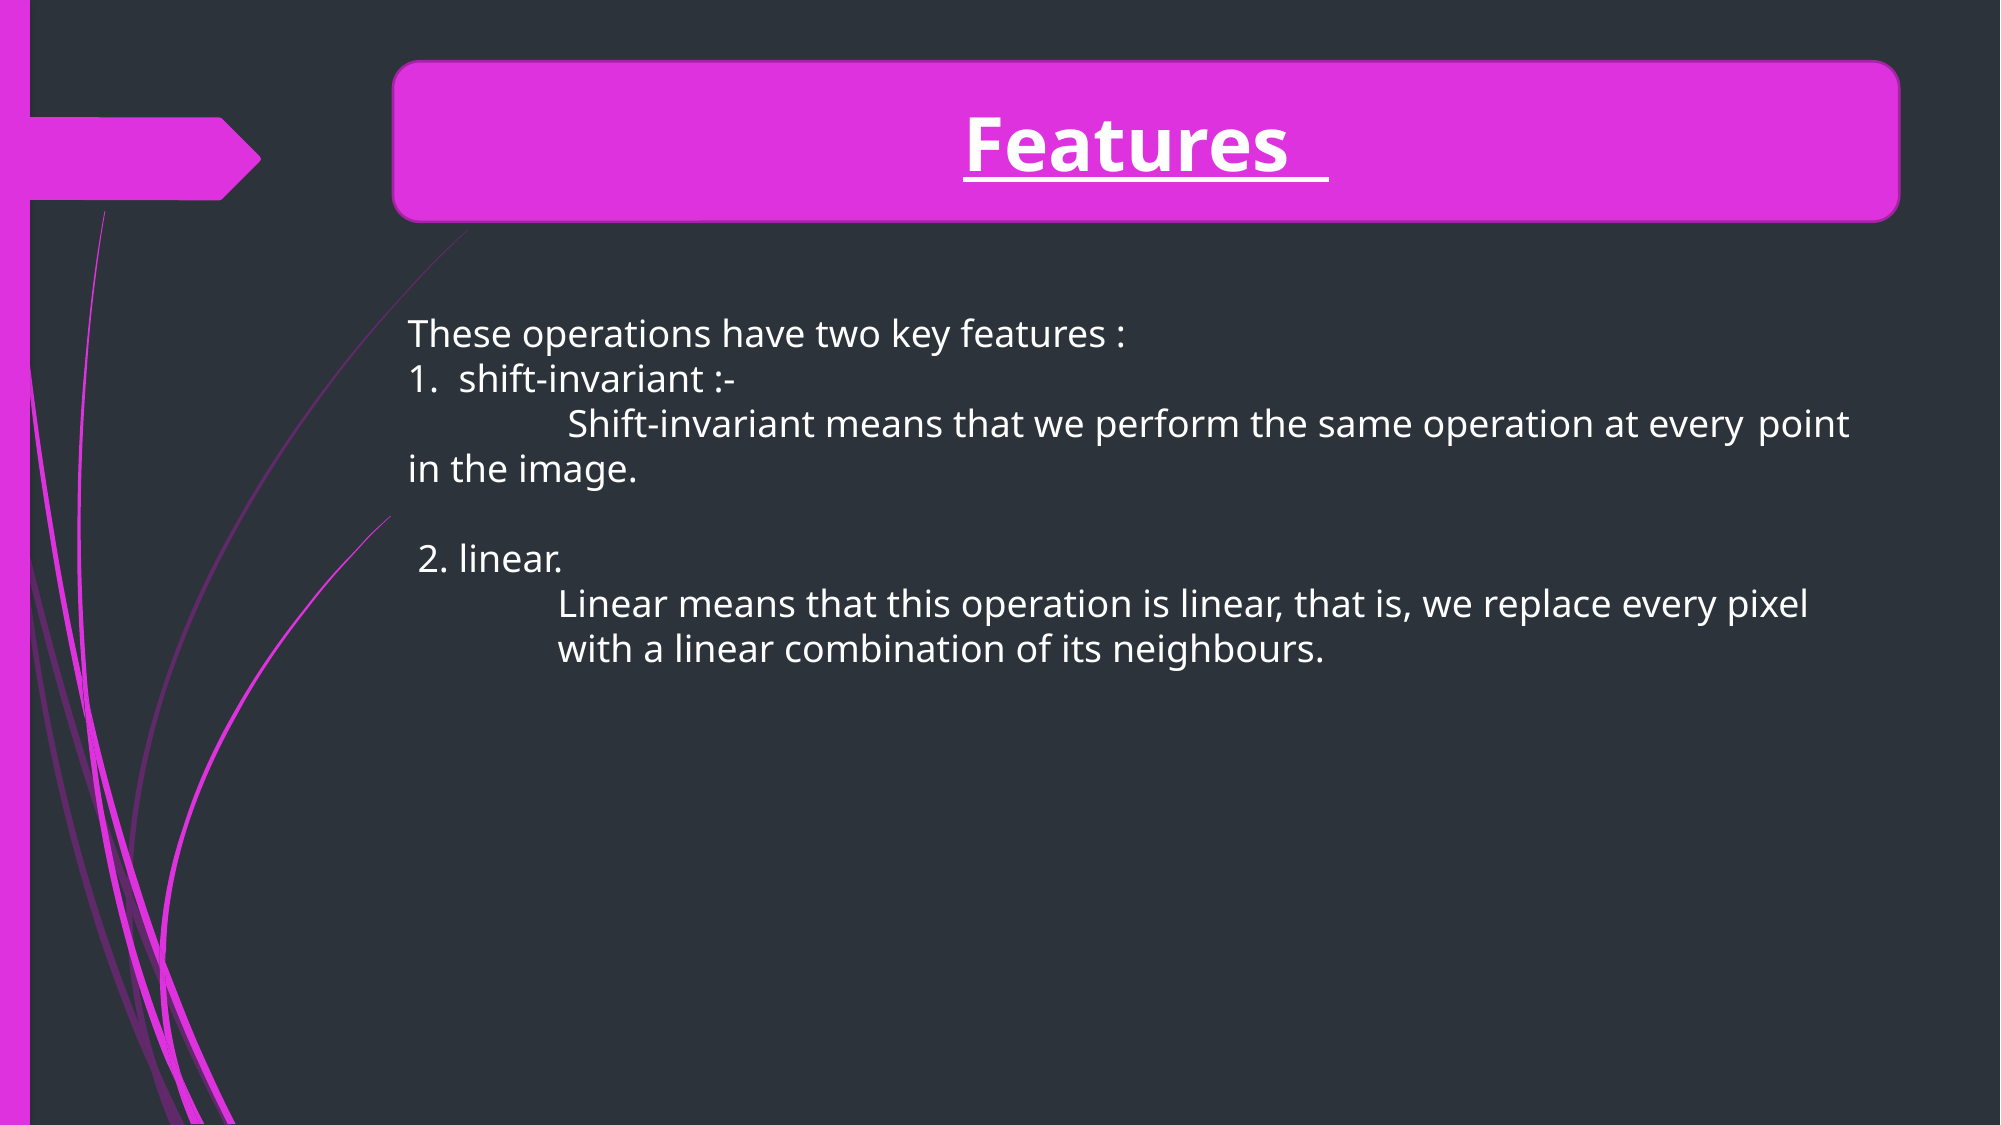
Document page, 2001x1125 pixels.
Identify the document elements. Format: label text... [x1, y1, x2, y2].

text_box These operations have two key features : 1. shift-invariant :- Shift-invariant means that we perform the same operation at every point in the image. 2. linear. Linear means that this operation is linear, that is, we replace every pixel with a linear combination of its neighbours. [392, 302, 1879, 768]
text_box Features [391, 59, 1901, 224]
